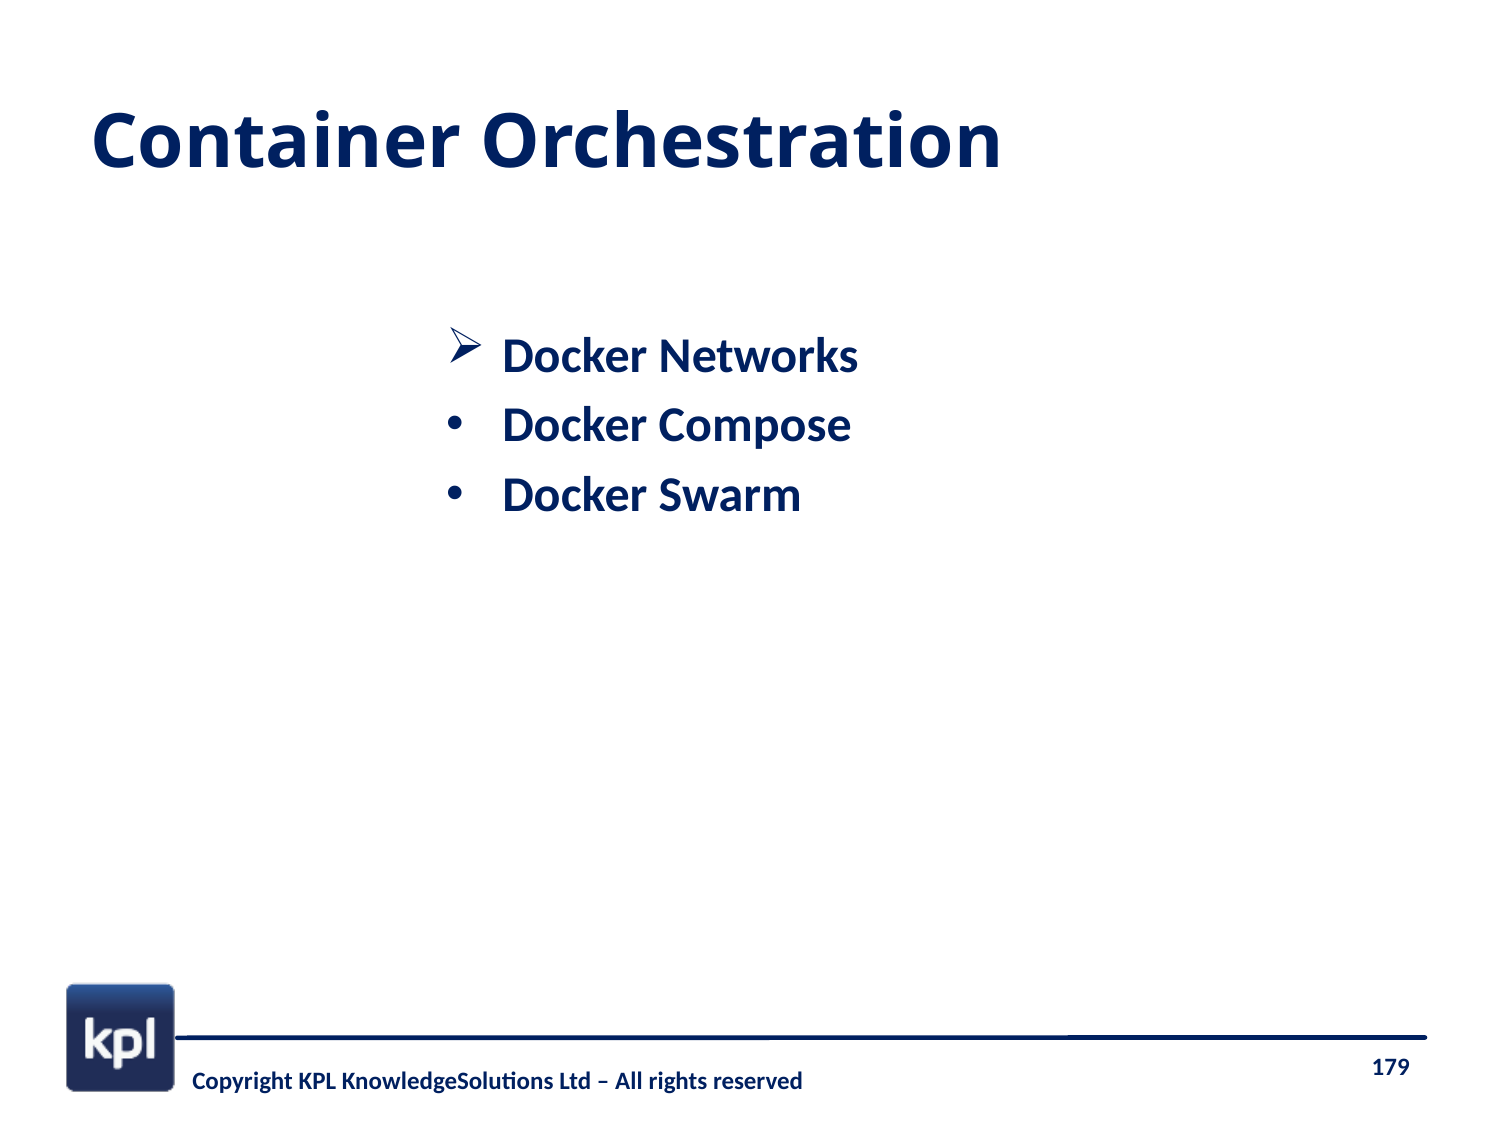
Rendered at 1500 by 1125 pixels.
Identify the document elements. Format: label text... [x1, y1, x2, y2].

footer Copyright KPL KnowledgeSolutions Ltd – All rights reserved [177, 1050, 963, 1110]
title Container Orchestration [75, 43, 1436, 233]
slide_number 179 [987, 1042, 1425, 1103]
picture [62, 980, 178, 1095]
list Docker Networks Docker Compose Docker Swarm [431, 314, 941, 780]
